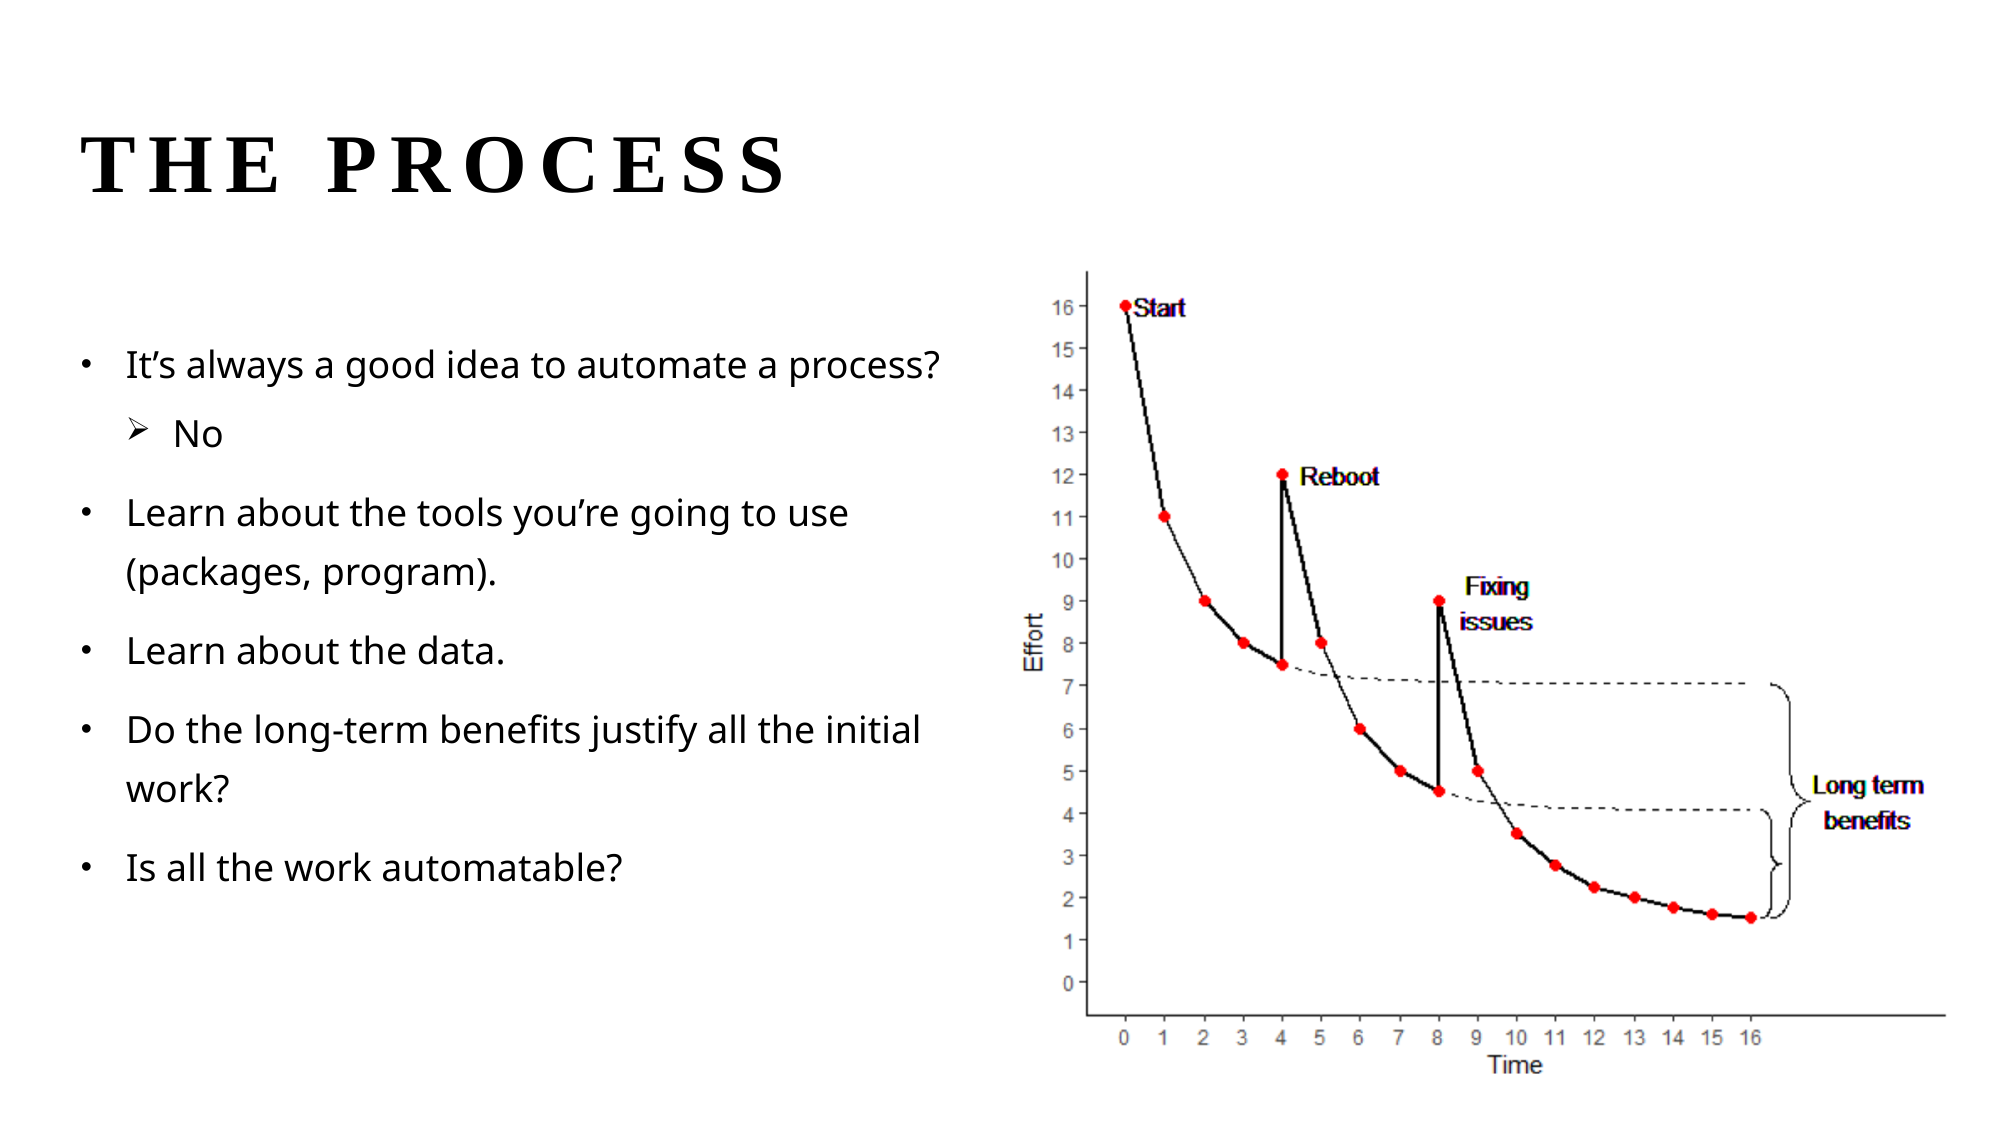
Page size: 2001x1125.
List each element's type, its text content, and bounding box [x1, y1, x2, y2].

title The process [65, 76, 1935, 217]
list It’s always a good idea to automate a process? No Learn about the tools you’re going to use (packages, program). Learn about the data. Do the long-term benefits justify all the initial work? Is all the work automatable? [65, 320, 984, 1000]
picture [1015, 266, 1952, 1082]
